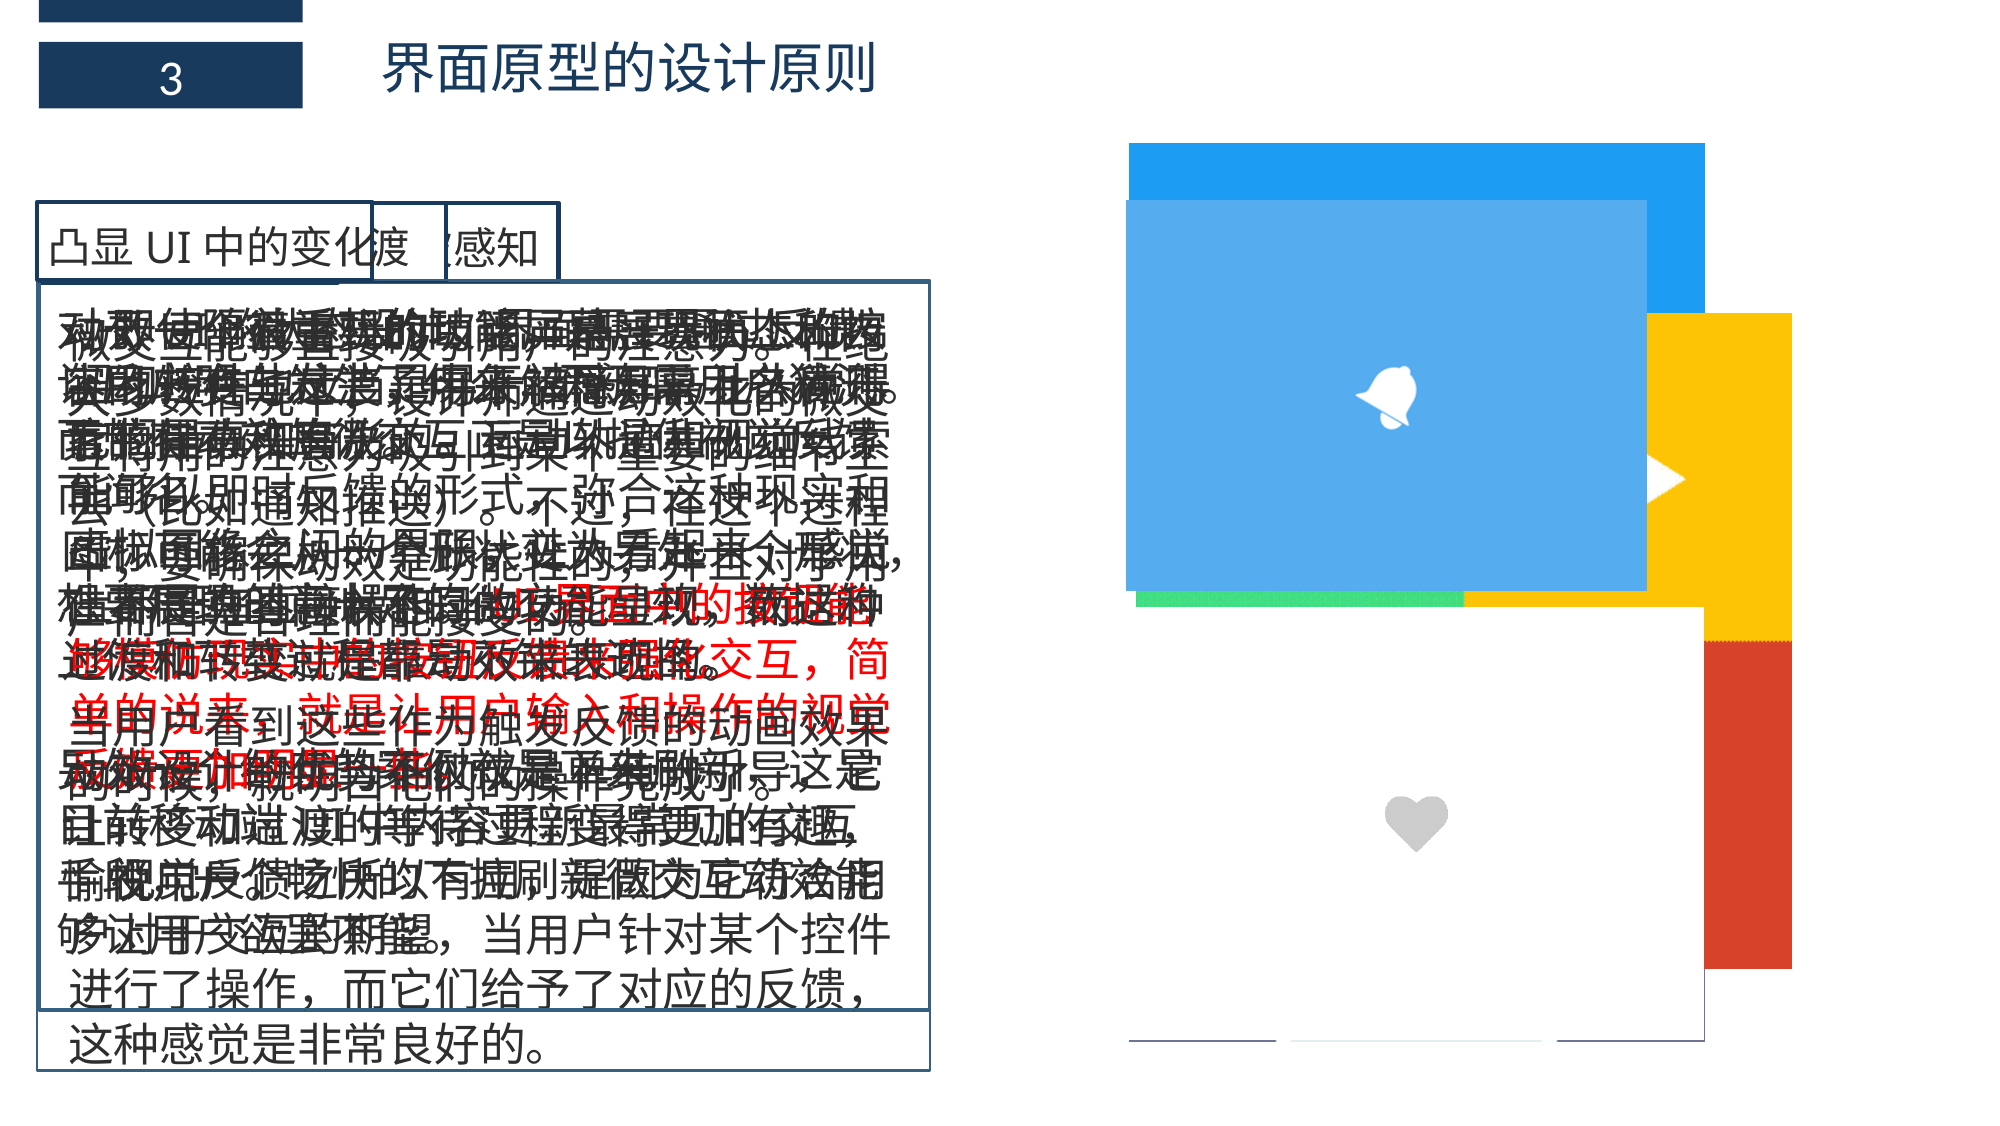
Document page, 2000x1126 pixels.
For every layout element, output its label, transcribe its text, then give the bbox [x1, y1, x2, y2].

text_box 界面原型的设计原则 [365, 26, 1359, 108]
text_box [37, 200, 1704, 1071]
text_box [1704, 202, 1792, 1010]
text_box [38, 143, 1706, 200]
text_box 3 [37, 40, 305, 111]
text_box [37, 0, 305, 24]
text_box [38, 1021, 1754, 1087]
text_box [366, 22, 1360, 105]
